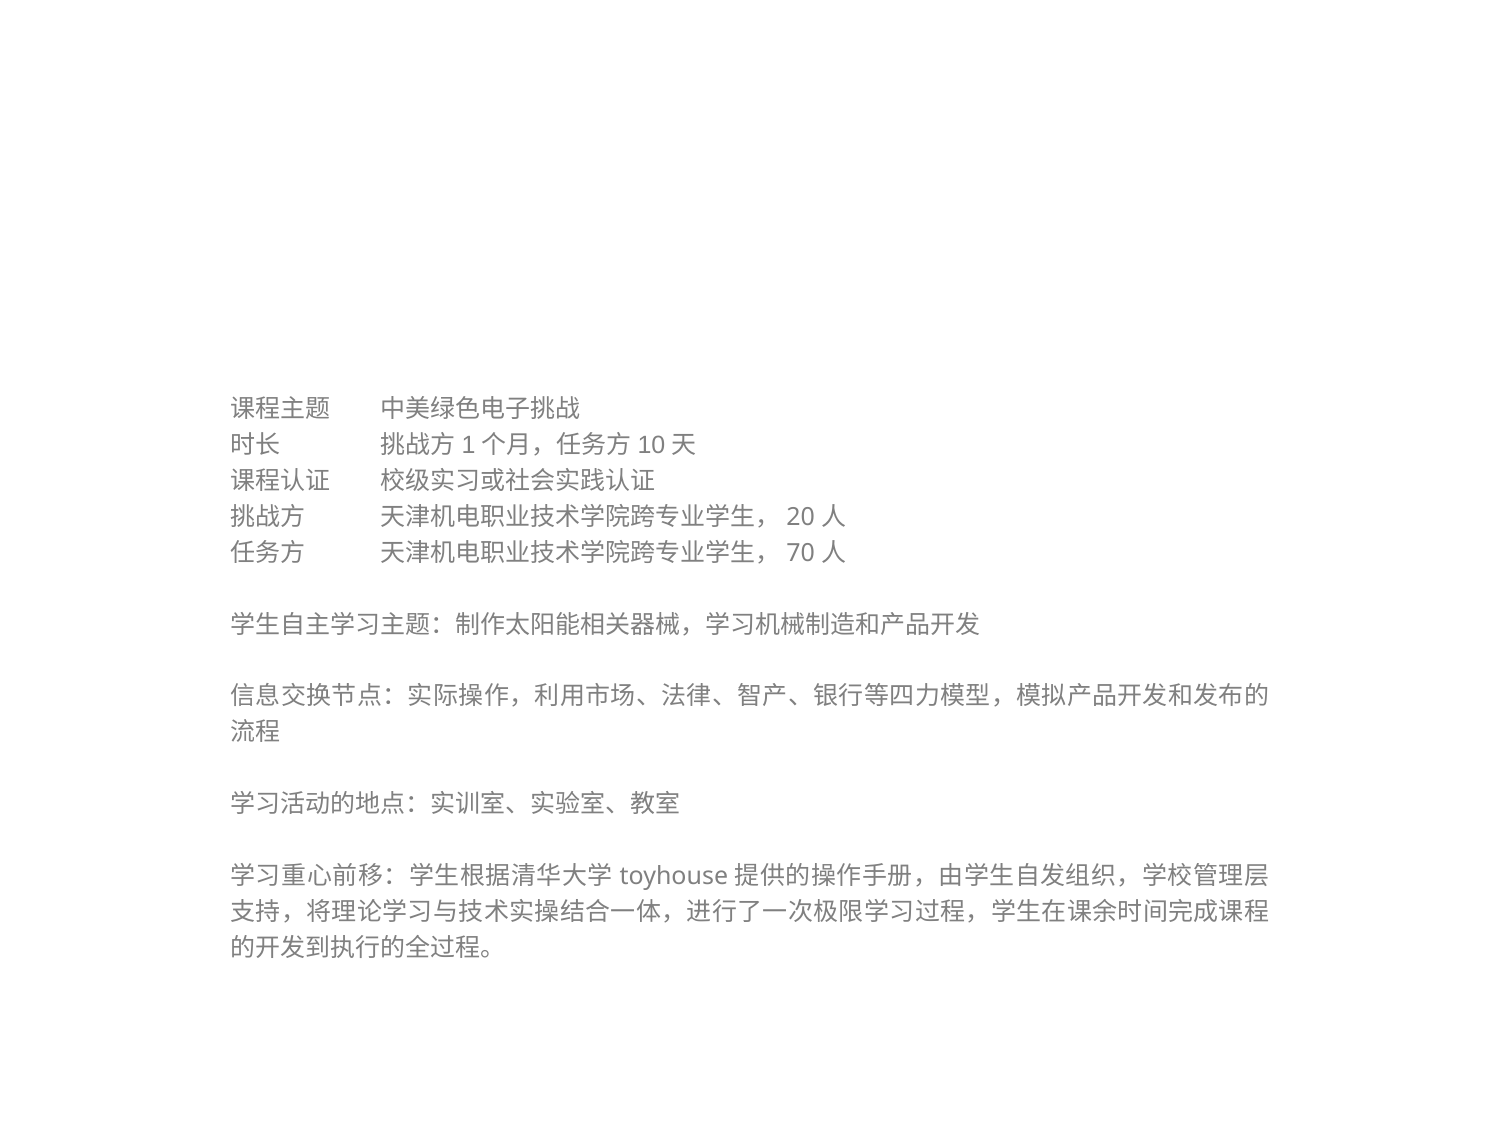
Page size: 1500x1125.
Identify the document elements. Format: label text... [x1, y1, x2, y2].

list 课程主题 中美绿色电子挑战 时长 挑战方1个月，任务方10天 课程认证 校级实习或社会实践认证 挑战方 天津机电职业技术学院跨专业学生，20人 任务方 天津机电职业技术学院跨专业学生，70人 学生自主学习主题：制作太阳能相关器械，学习机械制造和产品开发 信息交换节点：实际操作，利用市场、法律、智产、银行等四力模型，模拟产品开发和发布的流程 学习活动的地点：实训室、实验室、教室 学习重心前移：学生根据清华大学toyhouse提供的操作手册，由学生自发组织，学校管理层支持，将理论学习与技术实操结合一体，进行了一次极限学习过程，学生在课余时间完成课程的开发到执行的全过程。 [215, 379, 1285, 986]
